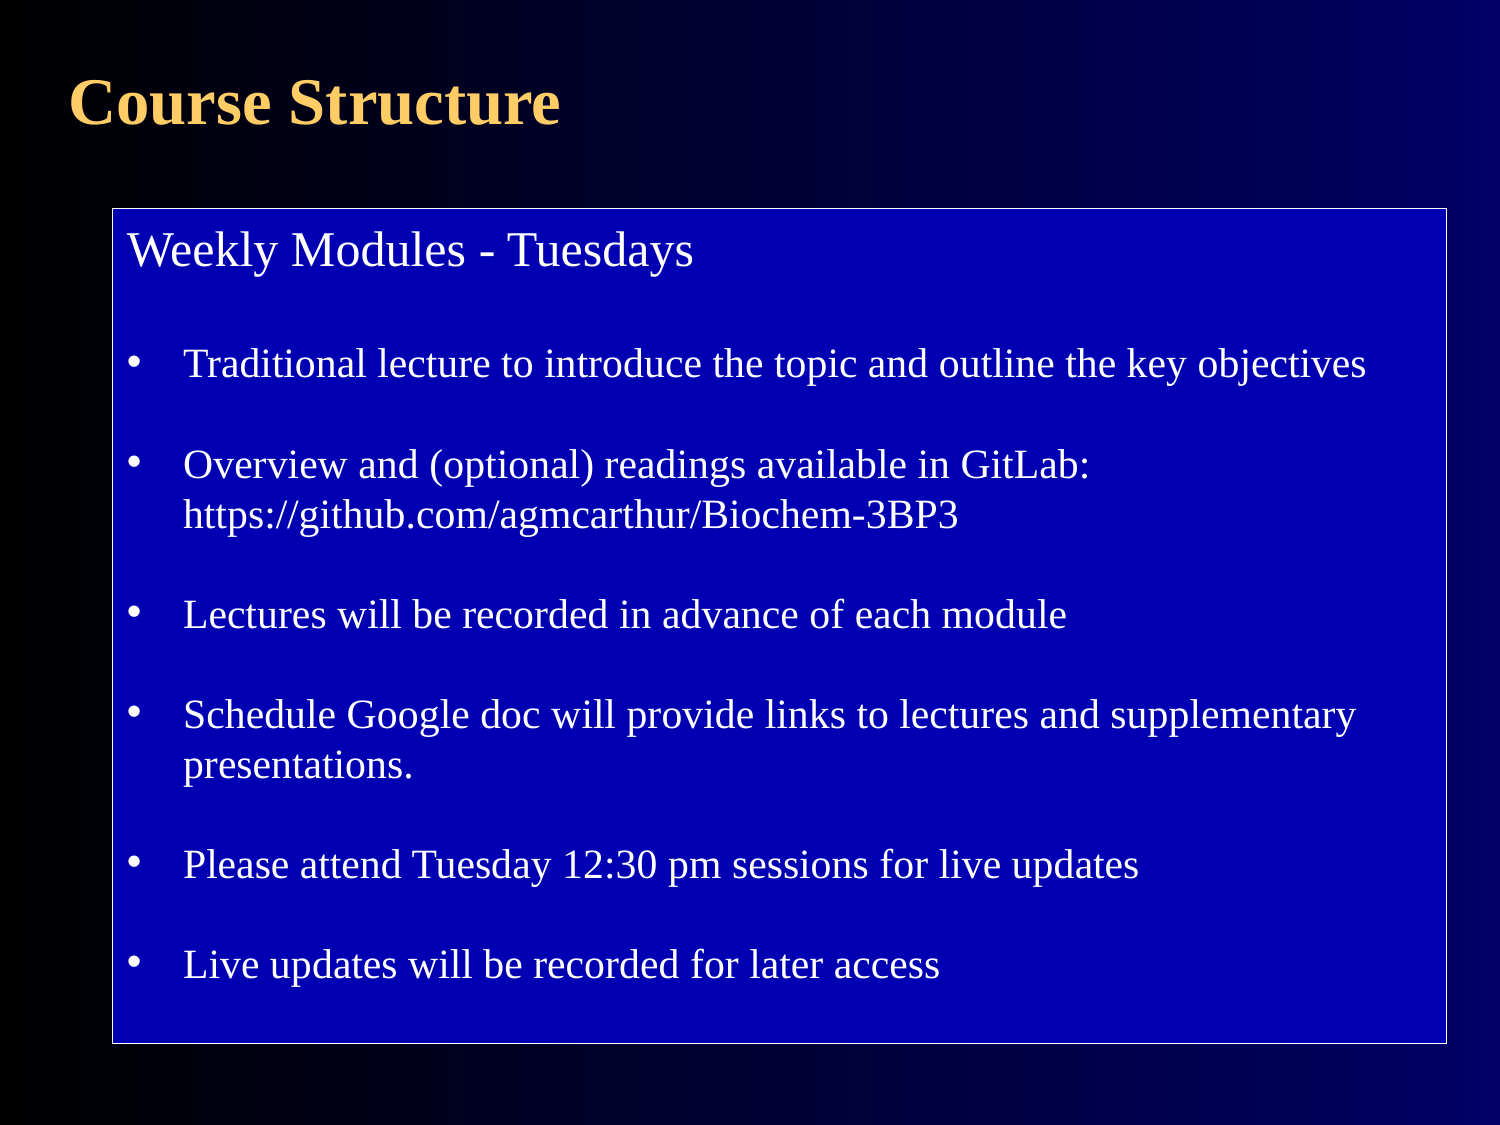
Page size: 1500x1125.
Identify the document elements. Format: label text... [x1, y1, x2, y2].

text_box Weekly Modules - Tuesdays Traditional lecture to introduce the topic and outline the key objectives Overview and (optional) readings available in GitLab: https://github.com/agmcarthur/Biochem-3BP3 Lectures will be recorded in advance of each module Schedule Google doc will provide links to lectures and supplementary presentations. Please attend Tuesday 12:30 pm sessions for live updates Live updates will be recorded for later access [112, 208, 1447, 1044]
title Course Structure [52, 0, 1459, 225]
